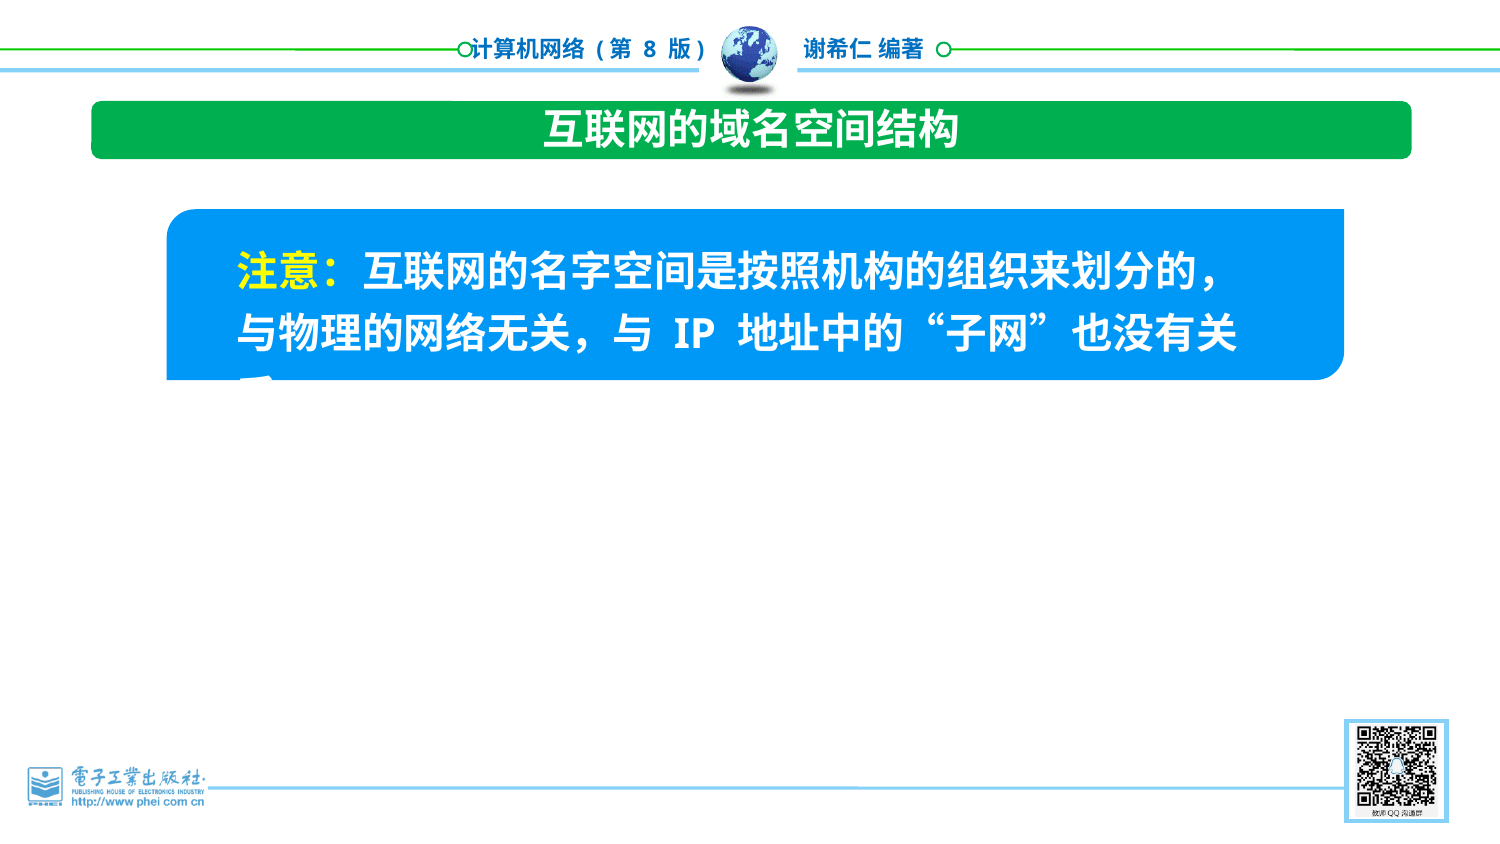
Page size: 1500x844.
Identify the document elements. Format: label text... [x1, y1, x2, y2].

picture [23, 764, 208, 809]
text_box [91, 100, 527, 160]
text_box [166, 208, 1345, 381]
picture [719, 24, 779, 95]
text_box [976, 101, 1412, 160]
picture [1355, 724, 1438, 817]
text_box 互联网的域名空间结构 [527, 95, 976, 161]
